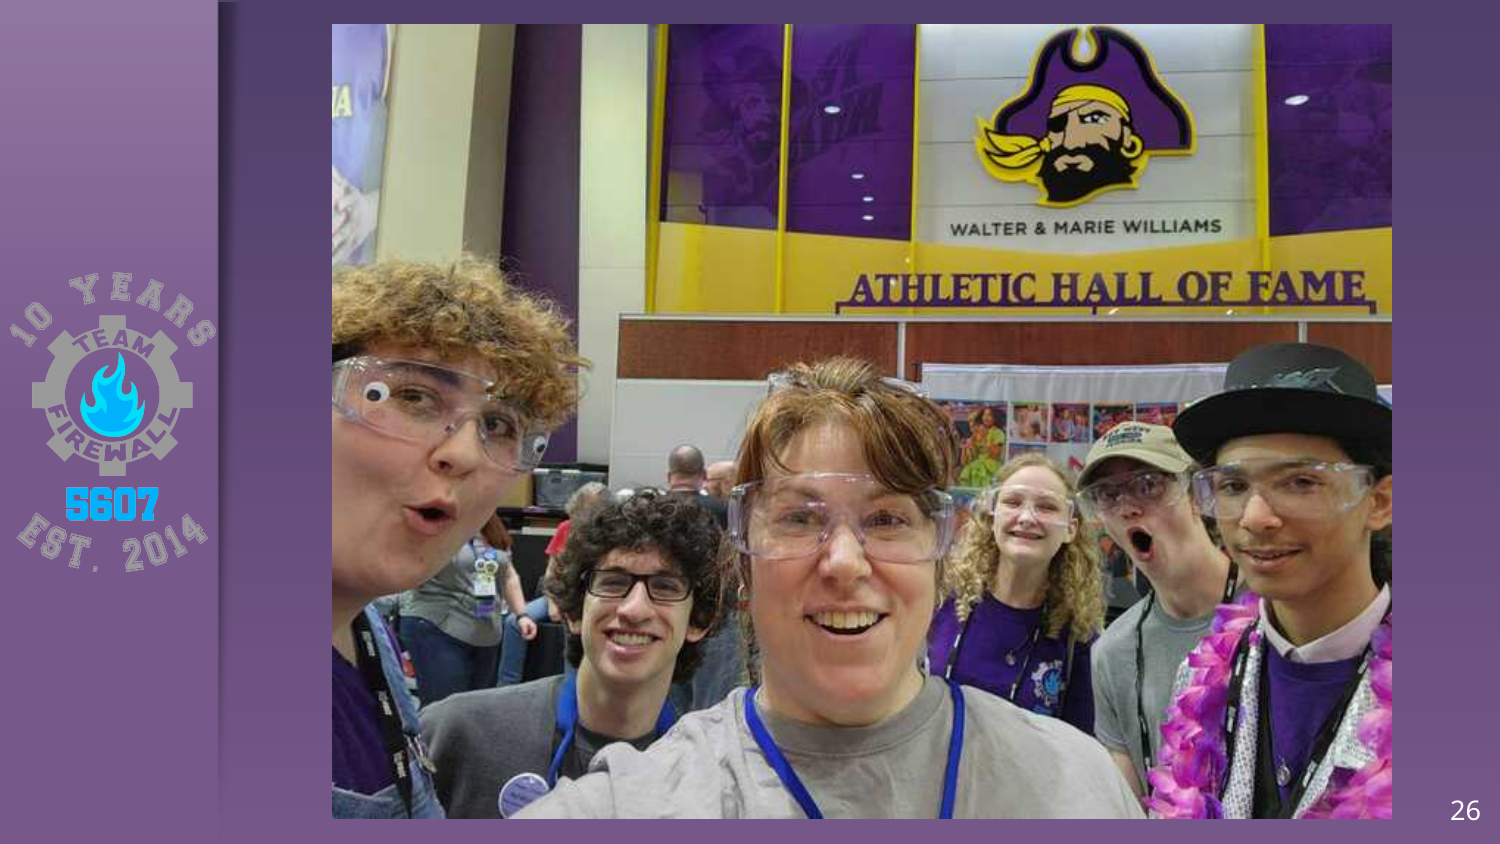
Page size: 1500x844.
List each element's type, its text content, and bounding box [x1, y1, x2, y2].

slide_number ‹#› [1391, 779, 1482, 844]
picture [9, 271, 216, 572]
picture [332, 24, 1392, 819]
